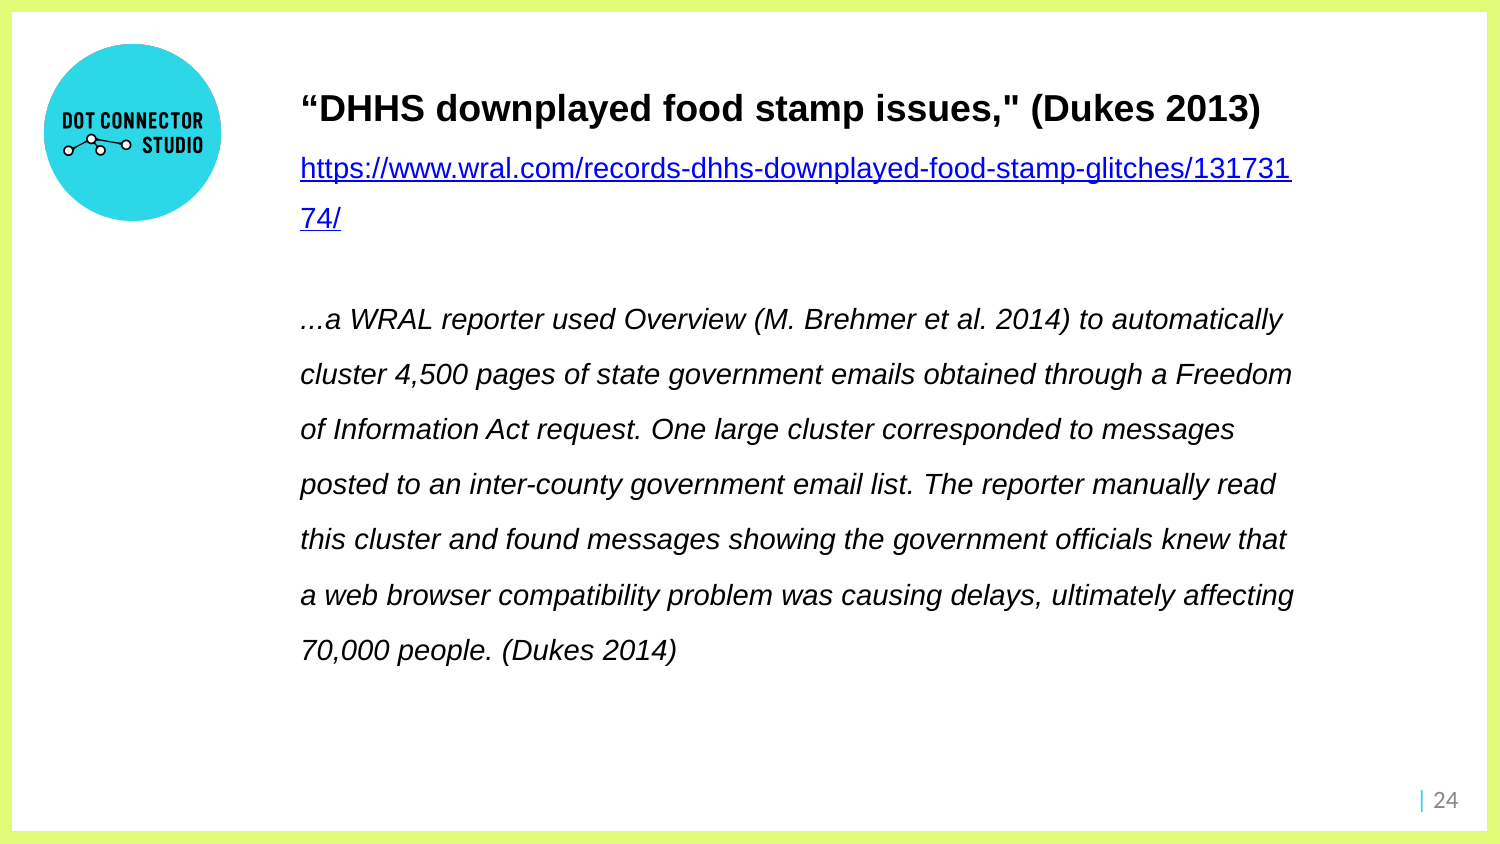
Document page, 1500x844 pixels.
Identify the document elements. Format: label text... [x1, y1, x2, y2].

picture [44, 44, 210, 221]
text_box “DHHS downplayed food stamp issues," (Dukes 2013) https://www.wral.com/records-dhhs-downplayed-food-stamp-glitches/13173174/ ...a WRAL reporter used Overview (M. Brehmer et al. 2014) to automatically cluster 4,500 pages of state government emails obtained through a Freedom of Information Act request. One large cluster corresponded to messages posted to an inter-county government email list. The reporter manually read this cluster and found messages showing the government officials knew that a web browser compatibility problem was causing delays, ultimately affecting 70,000 people. (Dukes 2014) [210, 0, 1321, 658]
slide_number | 24 [1123, 776, 1474, 821]
